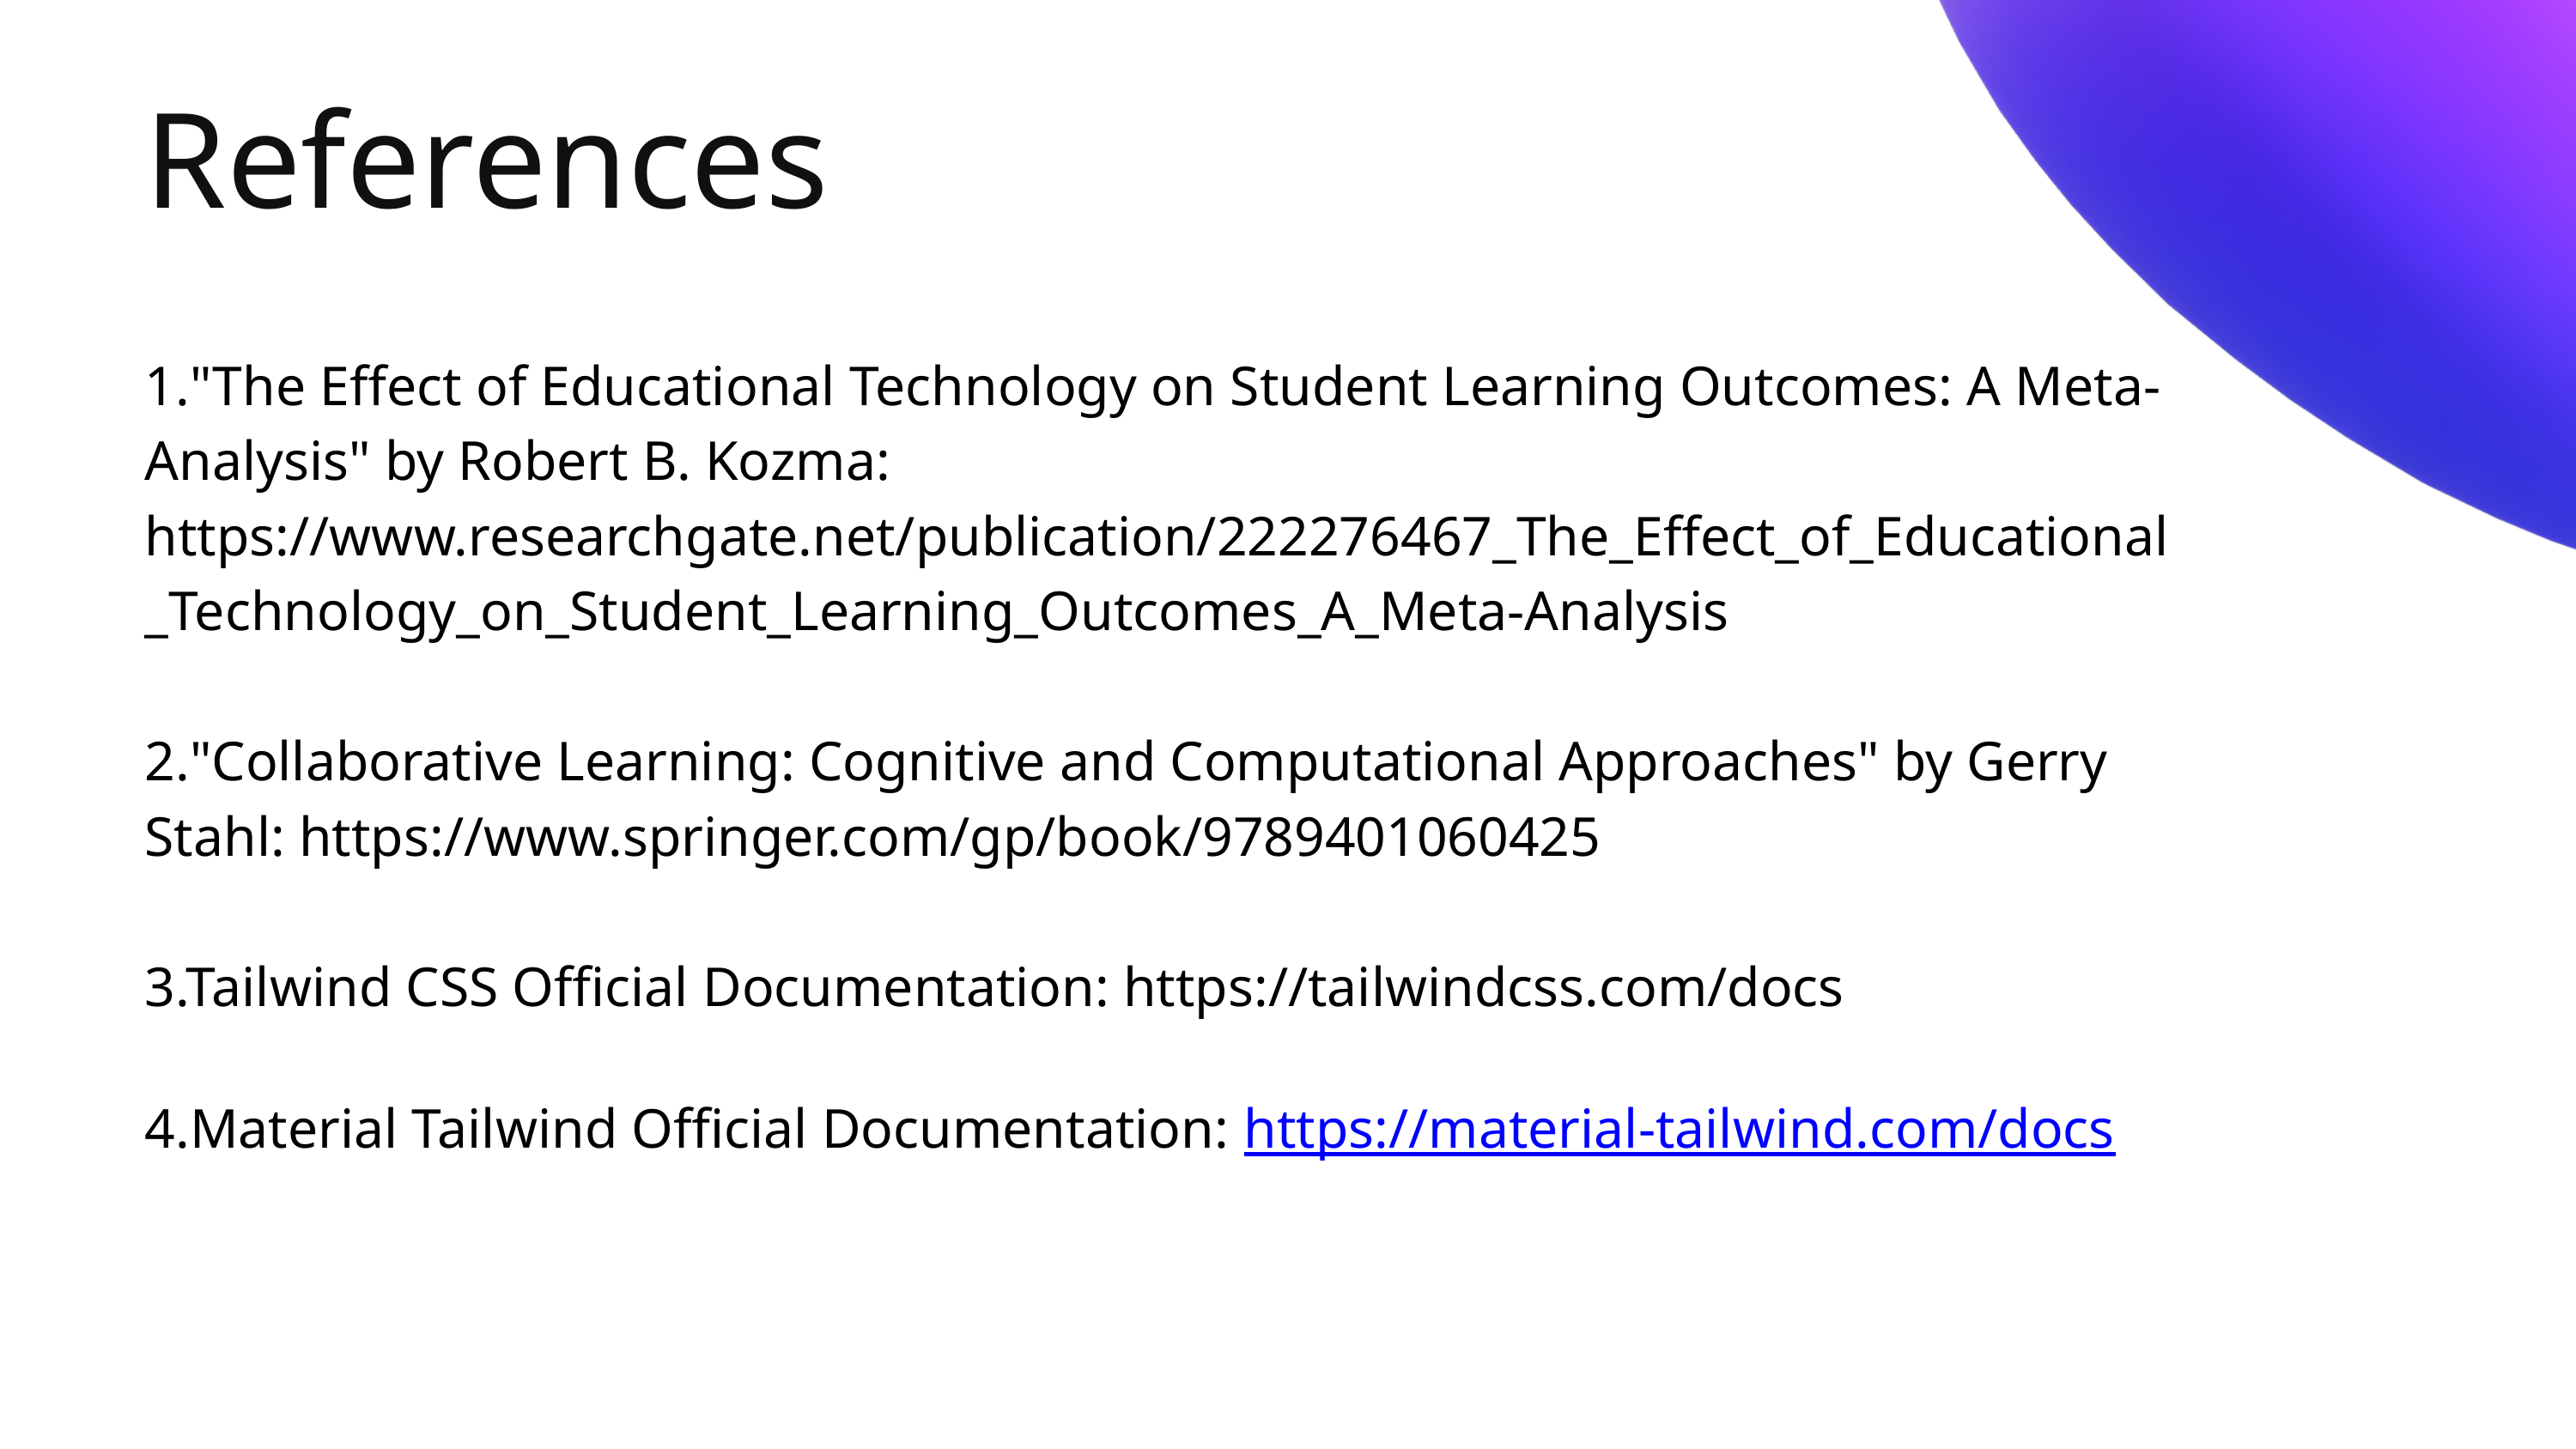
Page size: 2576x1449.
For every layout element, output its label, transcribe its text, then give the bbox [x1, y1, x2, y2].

text_box References [144, 76, 1346, 234]
text_box [1879, 0, 2576, 606]
text_box 1."The Effect of Educational Technology on Student Learning Outcomes: A Meta-Analysis" by Robert B. Kozma: https://www.researchgate.net/publication/222276467_The_Effect_of_Educational_Technology_on_Student_Learning_Outcomes_A_Meta-Analysis 2."Collaborative Learning: Cognitive and Computational Approaches" by Gerry Stahl: https://www.springer.com/gp/book/9789401060425 3.Tailwind CSS Official Documentation: https://tailwindcss.com/docs 4.Material Tailwind Official Documentation: https://material-tailwind.com/docs [144, 341, 2181, 1393]
